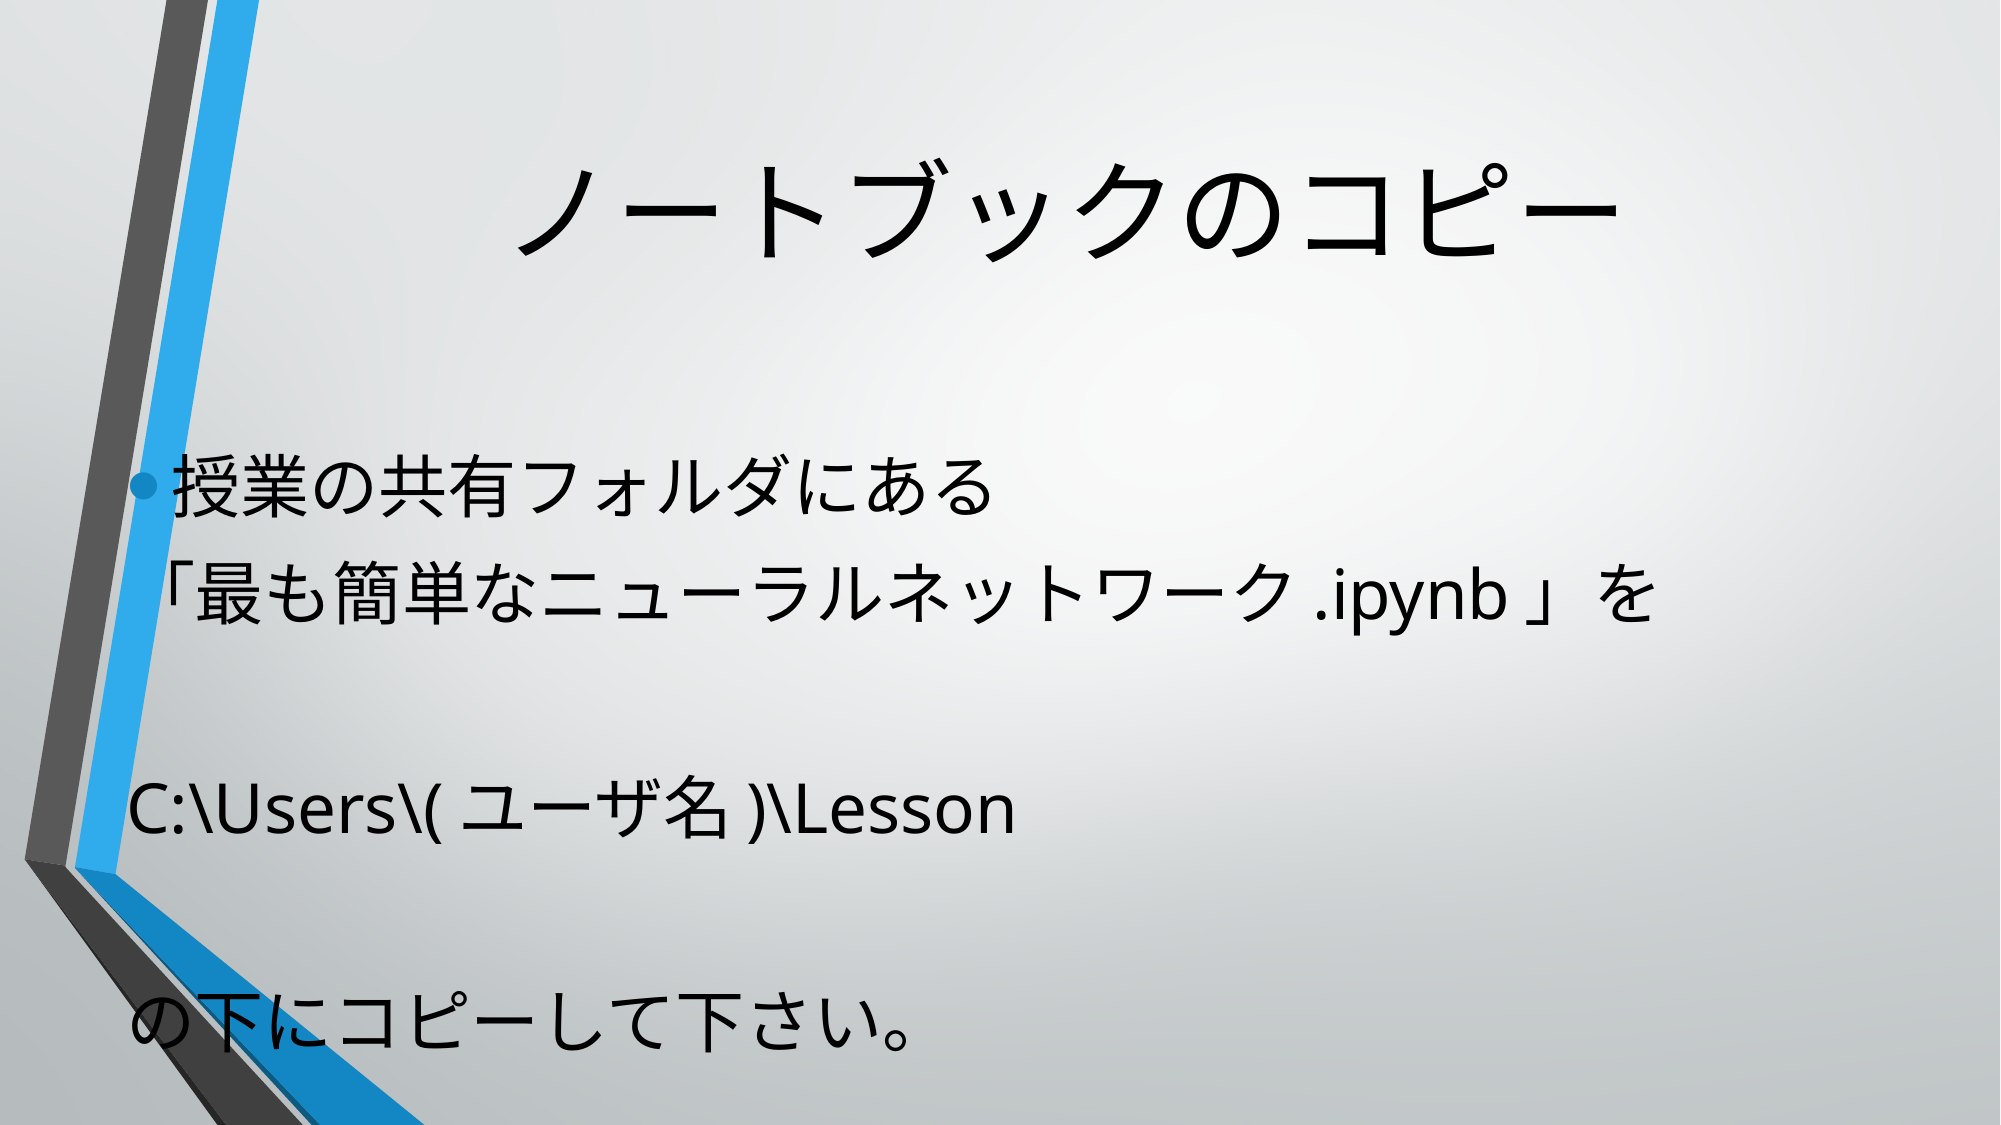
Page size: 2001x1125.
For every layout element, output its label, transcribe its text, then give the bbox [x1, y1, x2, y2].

title ノートブックのコピー [243, 66, 1887, 354]
list 授業の共有フォルダにある 「最も簡単なニューラルネットワーク.ipynb」を C:\Users\(ユーザ名)\Lesson の下にコピーして下さい。 [111, 435, 1774, 1073]
